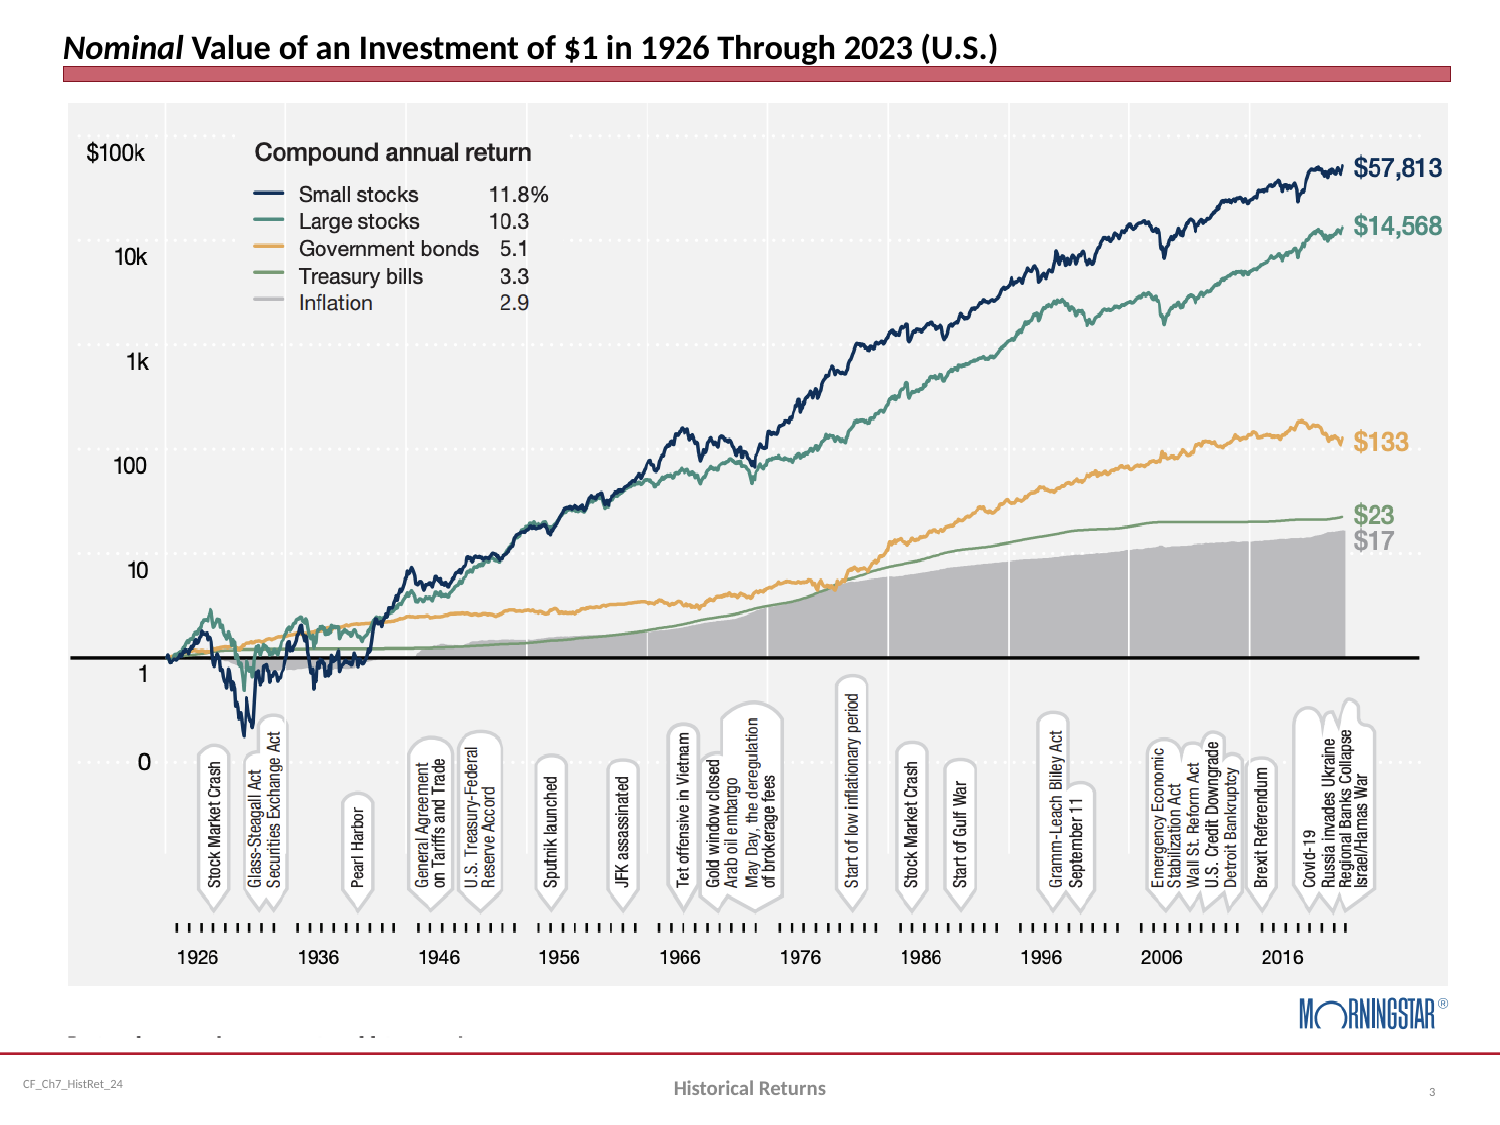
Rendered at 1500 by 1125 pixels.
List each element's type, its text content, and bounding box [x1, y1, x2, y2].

picture [62, 102, 1451, 1038]
slide_number 3 [1375, 1061, 1451, 1122]
footer Historical Returns [512, 1056, 988, 1117]
title Nominal Value of an Investment of $1 in 1926 Through 2023 (U.S.) [62, 6, 1451, 67]
